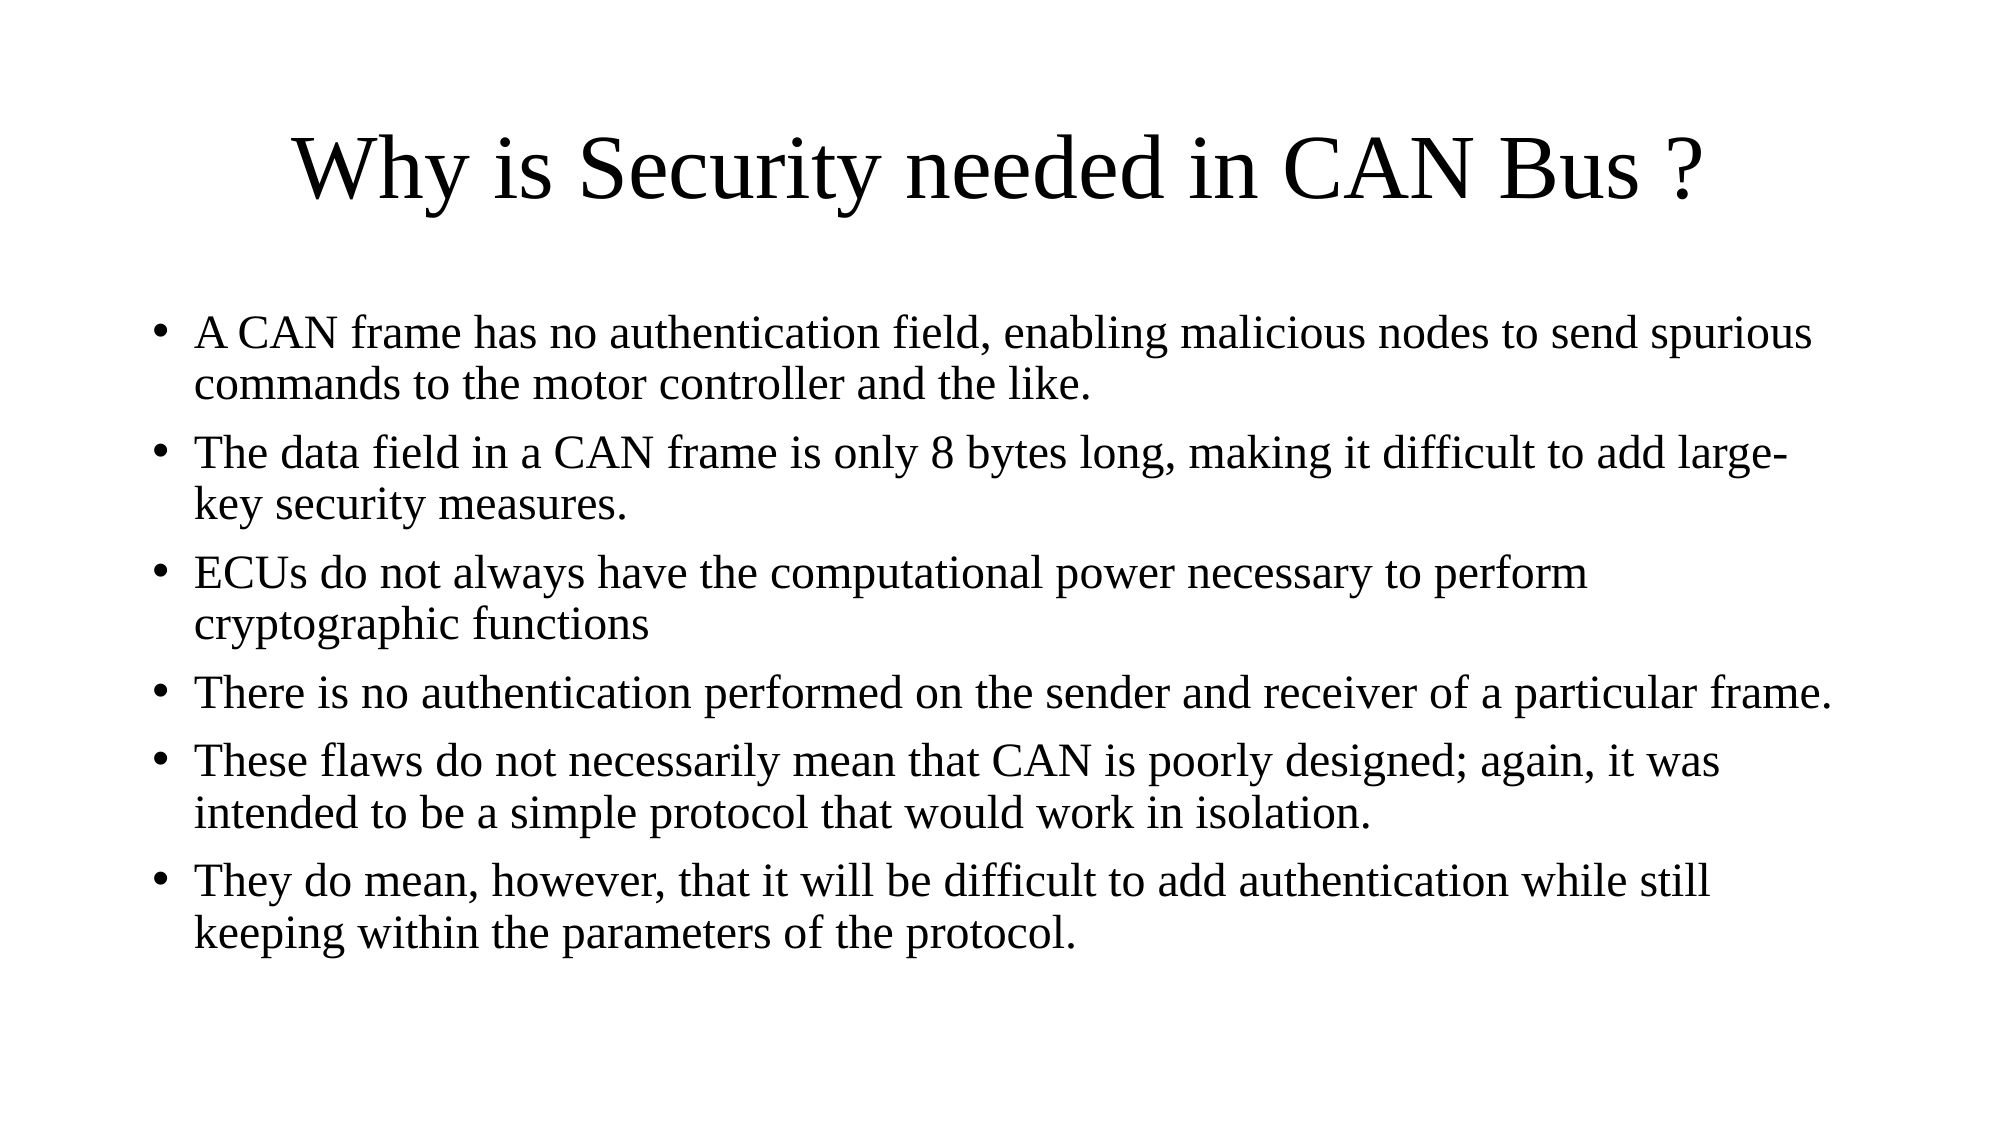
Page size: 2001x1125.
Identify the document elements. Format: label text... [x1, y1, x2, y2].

list A CAN frame has no authentication field, enabling malicious nodes to send spurious commands to the motor controller and the like. The data field in a CAN frame is only 8 bytes long, making it difficult to add large-key security measures. ECUs do not always have the computational power necessary to perform cryptographic functions There is no authentication performed on the sender and receiver of a particular frame. These flaws do not necessarily mean that CAN is poorly designed; again, it was intended to be a simple protocol that would work in isolation. They do mean, however, that it will be difficult to add authentication while still keeping within the parameters of the protocol. [137, 299, 1863, 1014]
title Why is Security needed in CAN Bus ? [137, 59, 1863, 278]
